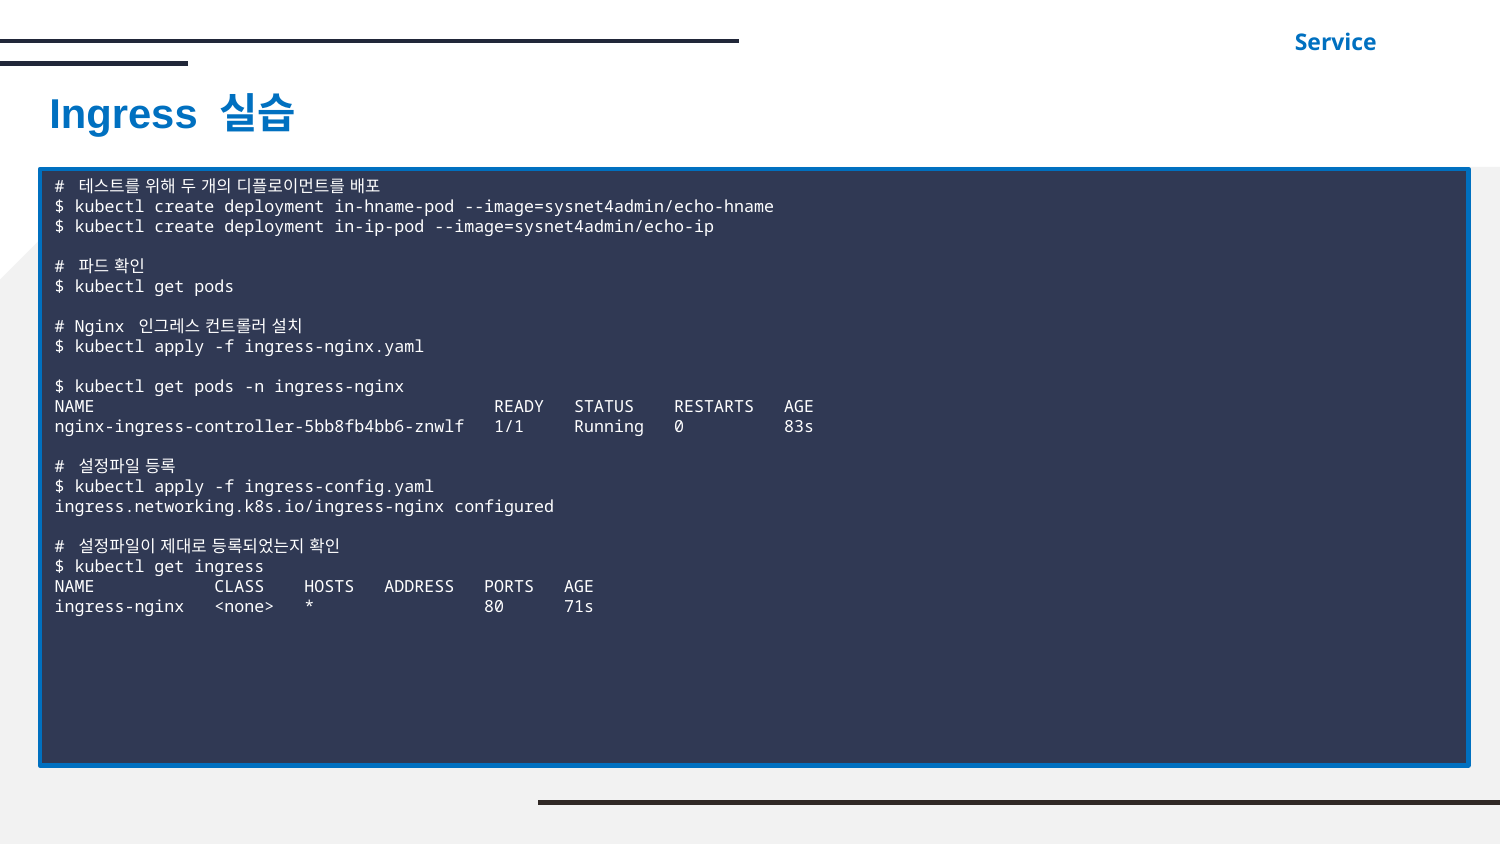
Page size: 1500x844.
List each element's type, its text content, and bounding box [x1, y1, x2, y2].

text_box Ingress 실습 [34, 88, 1469, 136]
text_box Service [952, 17, 1392, 65]
text_box # 테스트를 위해 두 개의 디플로이먼트를 배포 $ kubectl create deployment in-hname-pod --image=sysnet4admin/echo-hname $ kubectl create deployment in-ip-pod --image=sysnet4admin/echo-ip # 파드 확인 $ kubectl get pods # Nginx 인그레스 컨트롤러 설치 $ kubectl apply -f ingress-nginx.yaml $ kubectl get pods -n ingress-nginx NAME READY STATUS RESTARTS AGE nginx-ingress-controller-5bb8fb4bb6-znwlf 1/1 Running 0 83s # 설정파일 등록 $ kubectl apply -f ingress-config.yaml ingress.networking.k8s.io/ingress-nginx configured # 설정파일이 제대로 등록되었는지 확인 $ kubectl get ingress NAME CLASS HOSTS ADDRESS PORTS AGE ingress-nginx <none> * 80 71s [38, 167, 1471, 768]
